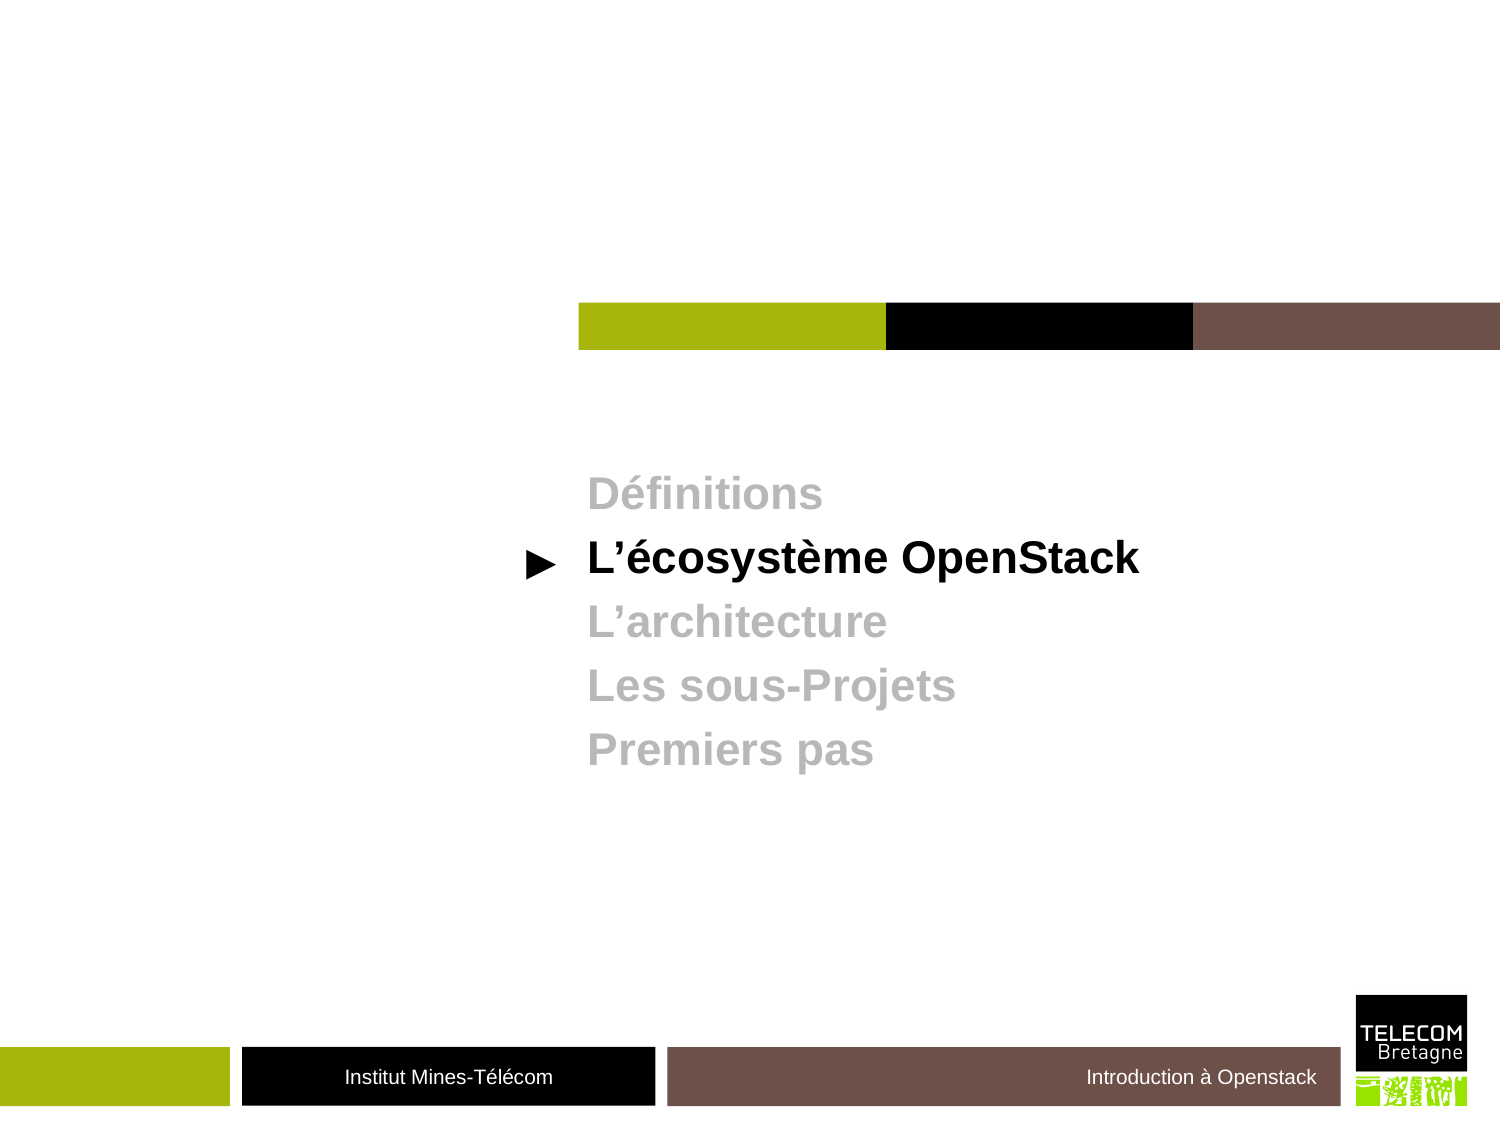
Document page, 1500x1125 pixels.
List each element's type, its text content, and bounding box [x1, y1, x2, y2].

text_box ► [501, 522, 585, 597]
picture [1352, 991, 1471, 1110]
subtitle Définitions L’écosystème OpenStack L’architecture Les sous-Projets Premiers pas [572, 456, 1388, 843]
footer Introduction à Openstack [667, 1046, 1341, 1106]
